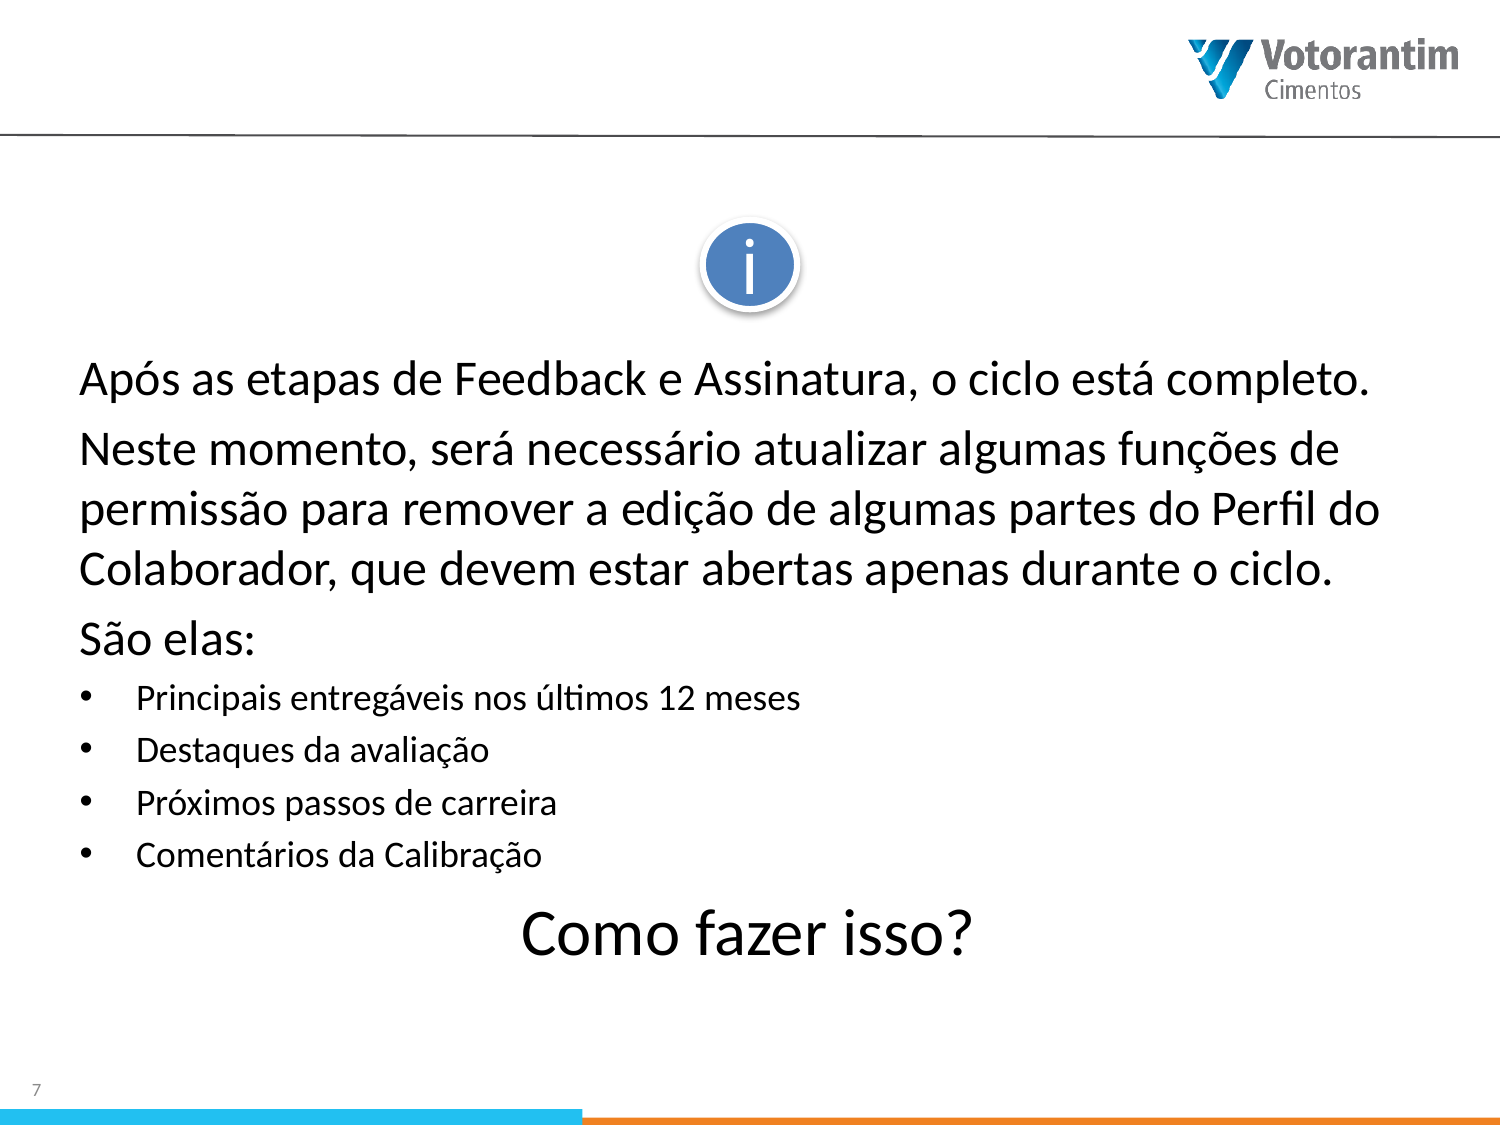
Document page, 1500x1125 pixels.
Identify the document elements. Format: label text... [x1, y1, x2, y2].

list Após as etapas de Feedback e Assinatura, o ciclo está completo. Neste momento, será necessário atualizar algumas funções de permissão para remover a edição de algumas partes do Perfil do Colaborador, que devem estar abertas apenas durante o ciclo. São elas: Principais entregáveis nos últimos 12 meses Destaques da avaliação Próximos passos de carreira Comentários da Calibração Como fazer isso? [64, 338, 1433, 551]
text_box i [699, 216, 801, 313]
picture [1188, 38, 1458, 99]
